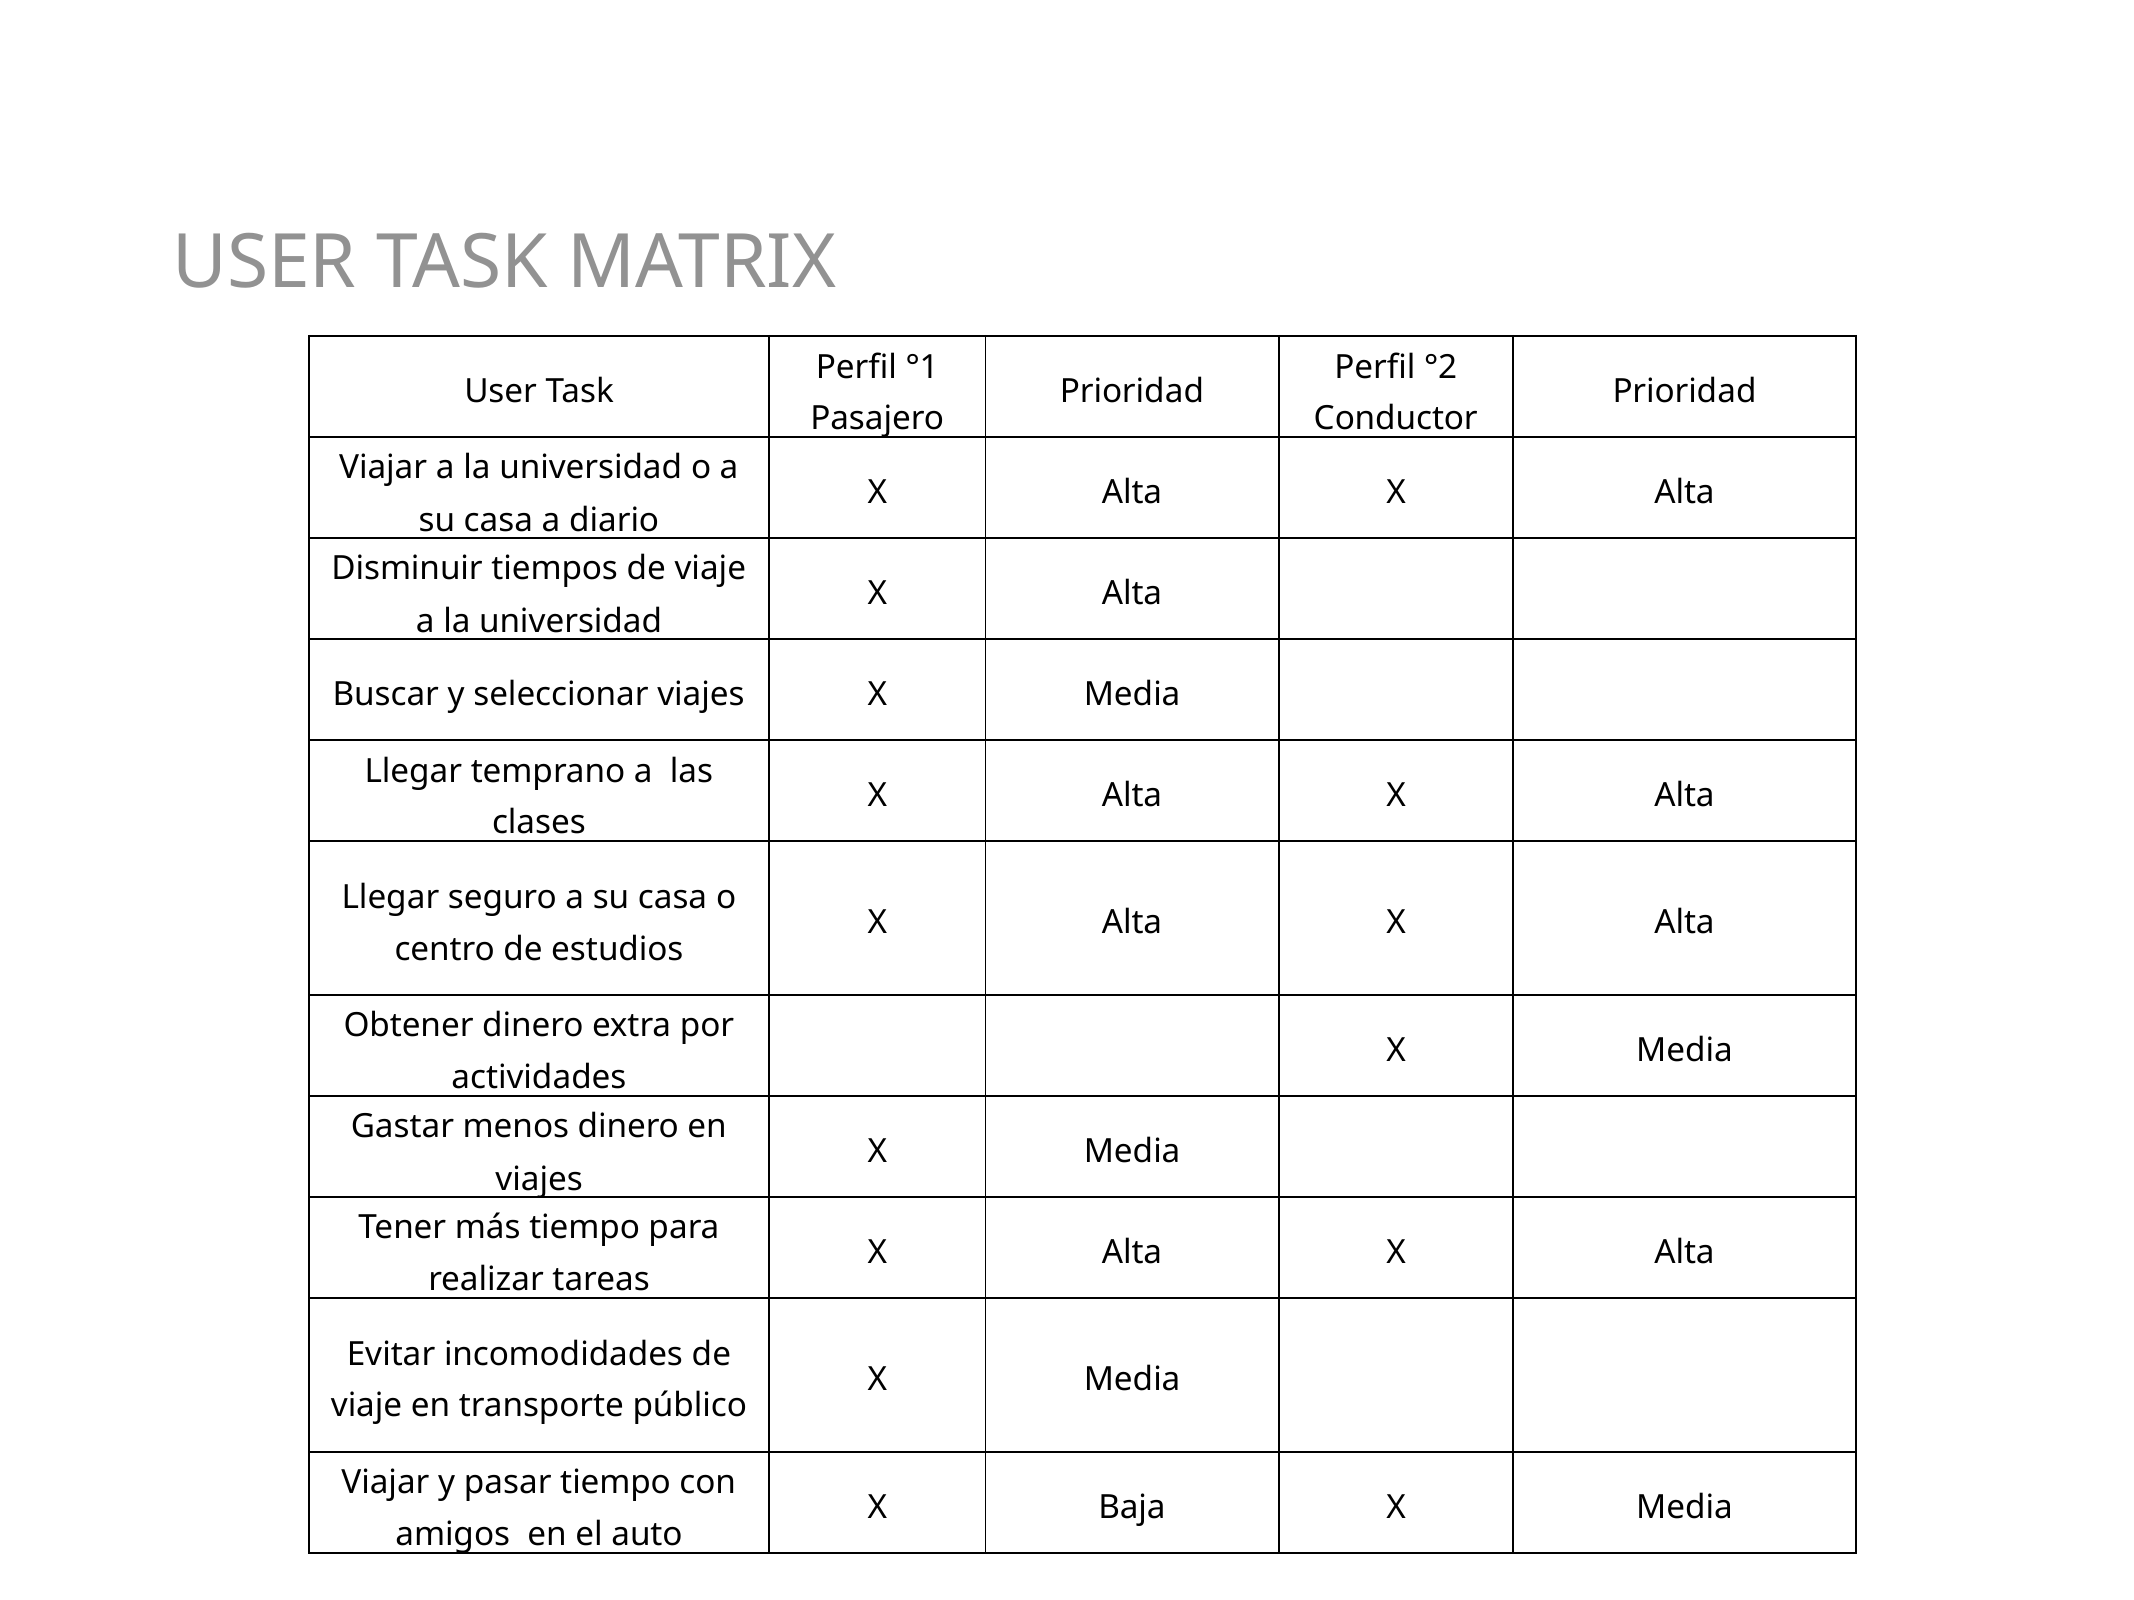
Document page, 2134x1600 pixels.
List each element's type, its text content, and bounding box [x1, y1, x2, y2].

table_cell Media [1514, 996, 1855, 1095]
table_cell Llegar seguro a su casa o centro de estudios [310, 842, 768, 994]
table_header Perfil °2 Conductor [1280, 337, 1512, 436]
table_cell Gastar menos dinero en viajes [310, 1097, 768, 1196]
table_cell Alta [986, 1198, 1278, 1297]
text_box USER TASK MATRIX [163, 203, 846, 311]
table_header User Task [310, 337, 768, 436]
table_cell [1514, 640, 1855, 739]
table_cell X [1280, 741, 1512, 840]
table_cell Viajar y pasar tiempo con amigos en el auto [310, 1453, 768, 1552]
table_cell X [770, 1198, 985, 1297]
table_cell Llegar temprano a las clases [310, 741, 768, 840]
table_cell X [770, 741, 985, 840]
table_cell [1280, 1097, 1512, 1196]
table_cell X [770, 842, 985, 994]
table_cell Viajar a la universidad o a su casa a diario [310, 438, 768, 537]
table_cell Alta [1514, 741, 1855, 840]
table_cell [1514, 1097, 1855, 1196]
table_cell [1514, 539, 1855, 638]
table_cell [770, 996, 985, 1095]
table_cell Obtener dinero extra por actividades [310, 996, 768, 1095]
table_cell X [770, 539, 985, 638]
table_cell Evitar incomodidades de viaje en transporte público [310, 1299, 768, 1451]
table_cell Media [1514, 1453, 1855, 1552]
table_cell Disminuir tiempos de viaje a la universidad [310, 539, 768, 638]
table_cell Alta [986, 842, 1278, 994]
table_cell Alta [986, 539, 1278, 638]
table_cell Media [986, 640, 1278, 739]
table_cell X [1280, 438, 1512, 537]
table_cell Alta [1514, 842, 1855, 994]
table_cell Alta [986, 741, 1278, 840]
table_cell X [770, 438, 985, 537]
table_cell Baja [986, 1453, 1278, 1552]
table_cell Buscar y seleccionar viajes [310, 640, 768, 739]
table_cell Tener más tiempo para realizar tareas [310, 1198, 768, 1297]
table_cell [1280, 539, 1512, 638]
table_cell X [770, 1299, 985, 1451]
table_cell [1280, 1299, 1512, 1451]
table_cell X [1280, 1453, 1512, 1552]
table_cell X [770, 640, 985, 739]
table_cell X [1280, 842, 1512, 994]
table_cell X [770, 1453, 985, 1552]
table_cell [986, 996, 1278, 1095]
table_cell Media [986, 1097, 1278, 1196]
table_cell X [770, 1097, 985, 1196]
table_cell Alta [986, 438, 1278, 537]
table_header Prioridad [986, 337, 1278, 436]
table_cell X [1280, 996, 1512, 1095]
table_cell Alta [1514, 1198, 1855, 1297]
table_cell X [1280, 1198, 1512, 1297]
table_header Perfil °1 Pasajero [770, 337, 985, 436]
table_cell [1280, 640, 1512, 739]
table_cell [1514, 1299, 1855, 1451]
table_cell Alta [1514, 438, 1855, 537]
table_header Prioridad [1514, 337, 1855, 436]
table_cell Media [986, 1299, 1278, 1451]
